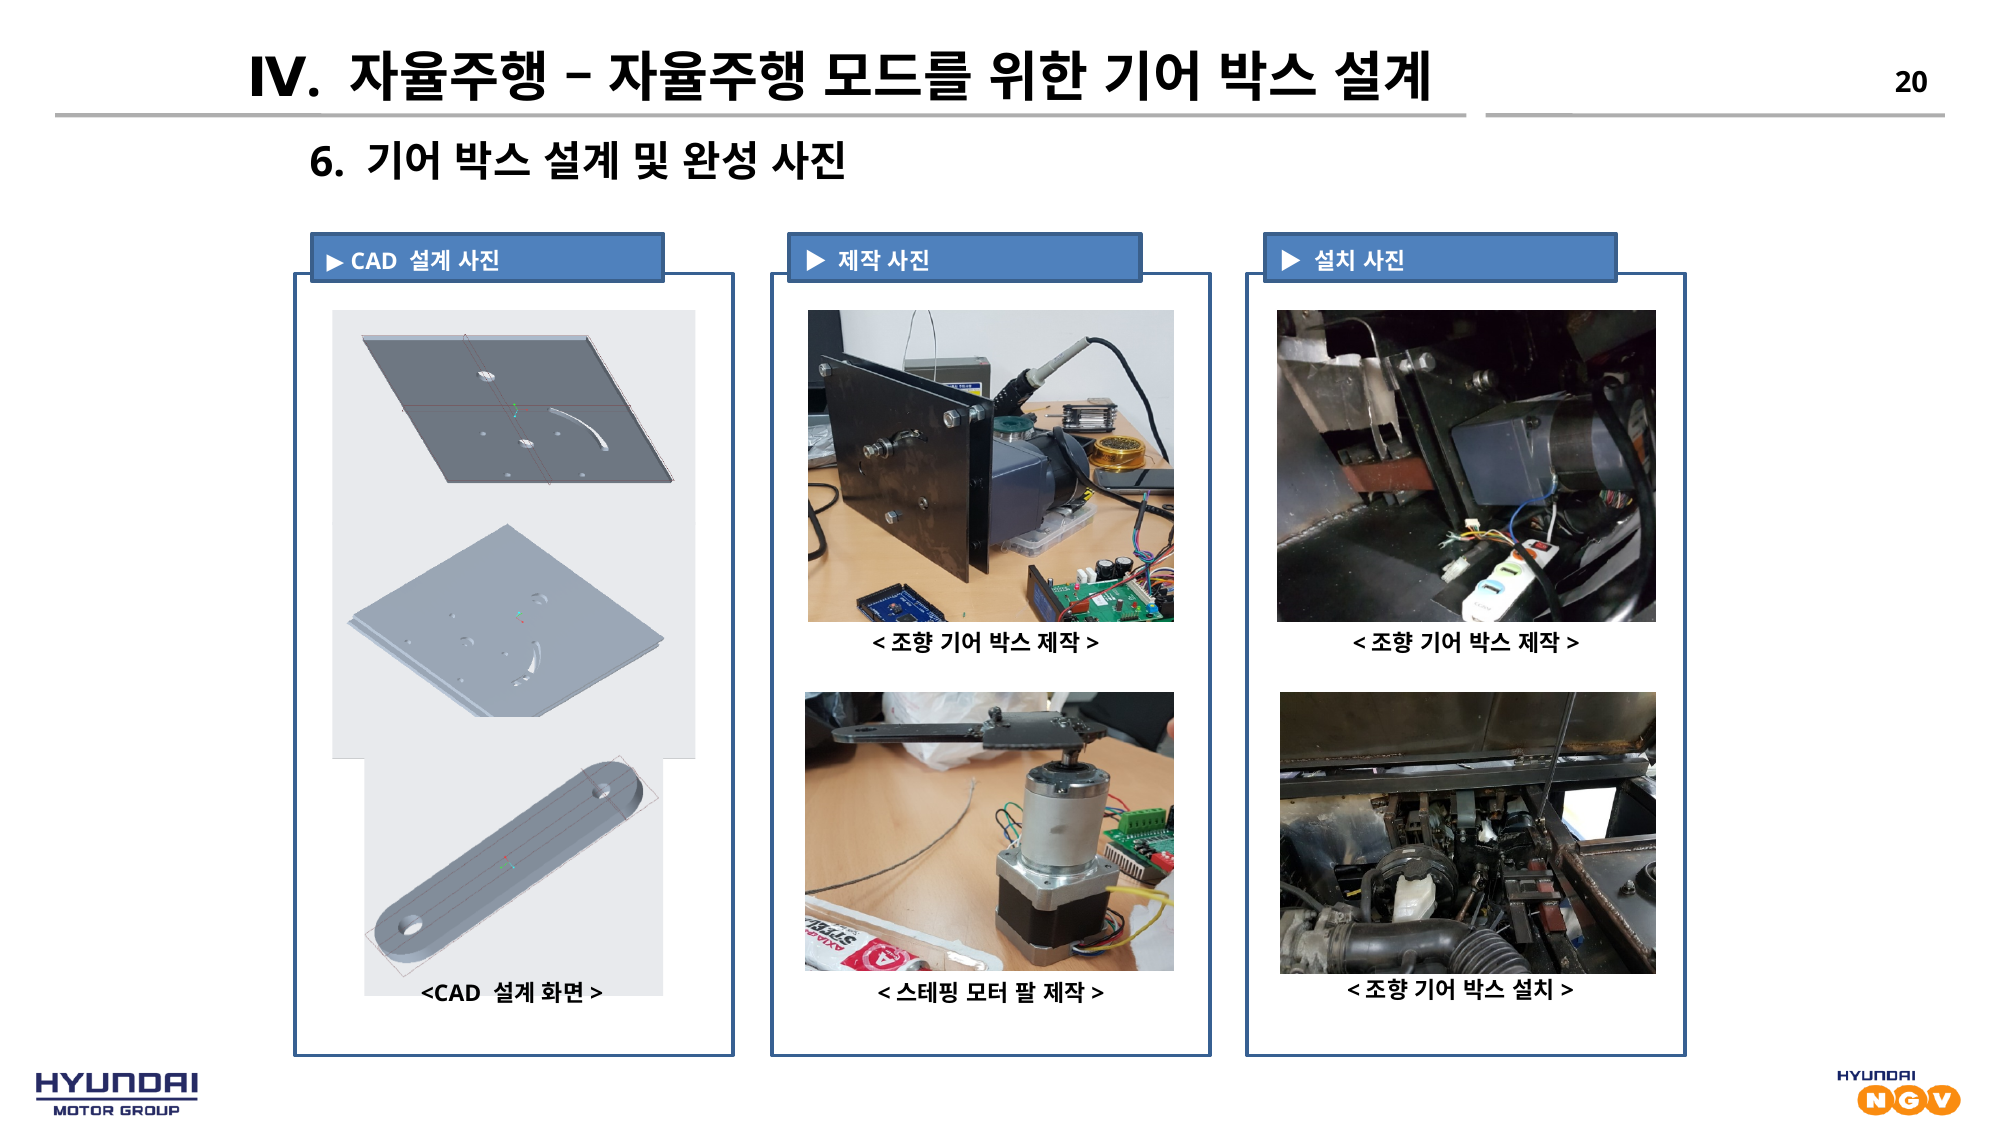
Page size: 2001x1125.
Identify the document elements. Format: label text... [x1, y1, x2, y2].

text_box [332, 310, 696, 972]
text_box ▶ 설치 사진 [1263, 232, 1618, 283]
picture [0, 1056, 230, 1125]
text_box <조향 기어 박스 설치> [1332, 983, 1589, 1011]
text_box [293, 272, 735, 1057]
slide_number 20 [1843, 53, 1944, 114]
picture [805, 692, 1174, 972]
text_box <조향 기어 박스 제작> [1338, 629, 1595, 664]
picture [1820, 1063, 2000, 1121]
text_box <스테핑 모터 팔 제작> [862, 981, 1120, 1014]
text_box 6. 기어 박스 설계 및 완성 사진 [294, 127, 1222, 211]
text_box ▶ 제작 사진 [787, 232, 1143, 283]
title Ⅳ. 자율주행 – 자율주행 모드를 위한 기어 박스 설계 [232, 32, 1686, 117]
text_box [770, 272, 1212, 1057]
text_box ▶ CAD 설계 사진 [310, 232, 665, 283]
picture [1280, 692, 1656, 975]
text_box <조향 기어 박스 제작> [857, 629, 1115, 664]
picture [1276, 310, 1656, 622]
picture [808, 310, 1175, 622]
text_box [1245, 272, 1687, 1057]
text_box <CAD 설계 화면> [406, 979, 618, 1014]
